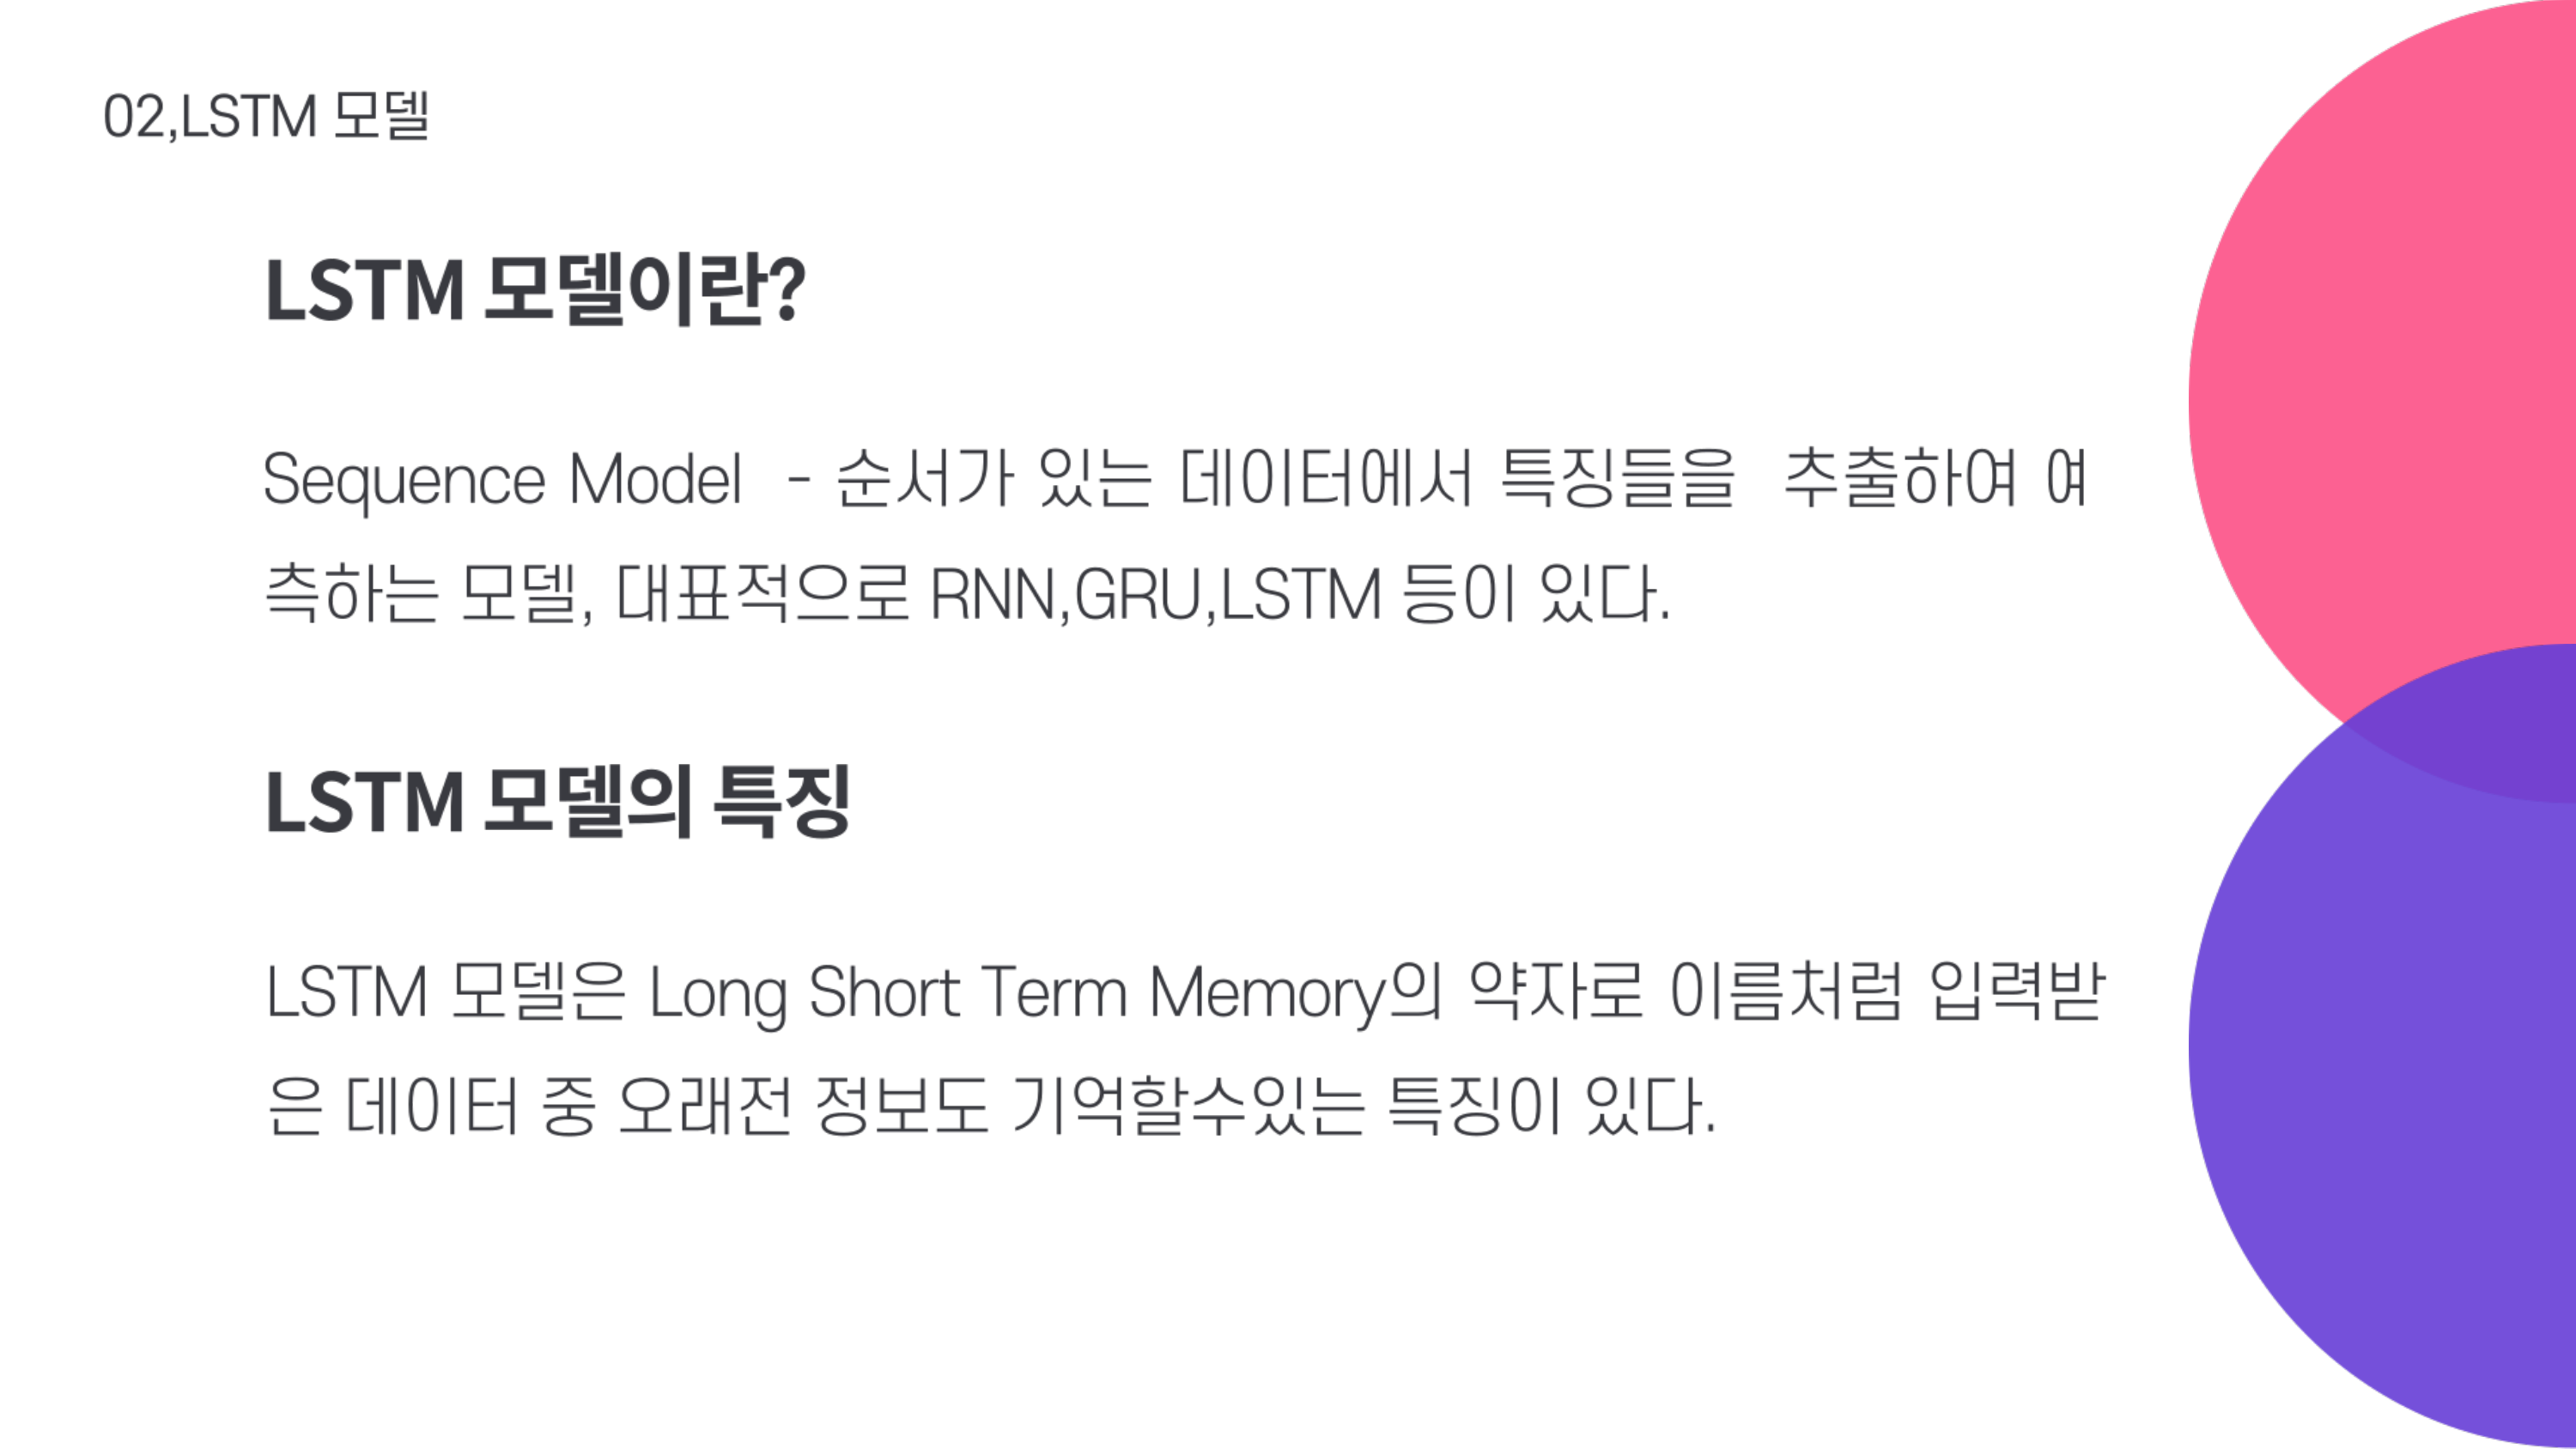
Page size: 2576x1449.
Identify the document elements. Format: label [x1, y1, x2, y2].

picture [249, 730, 884, 876]
picture [249, 217, 845, 364]
picture [94, 70, 453, 169]
picture [252, 422, 2089, 657]
text_box [2189, 0, 2576, 644]
picture [255, 936, 2109, 1167]
text_box [2189, 644, 2576, 1449]
